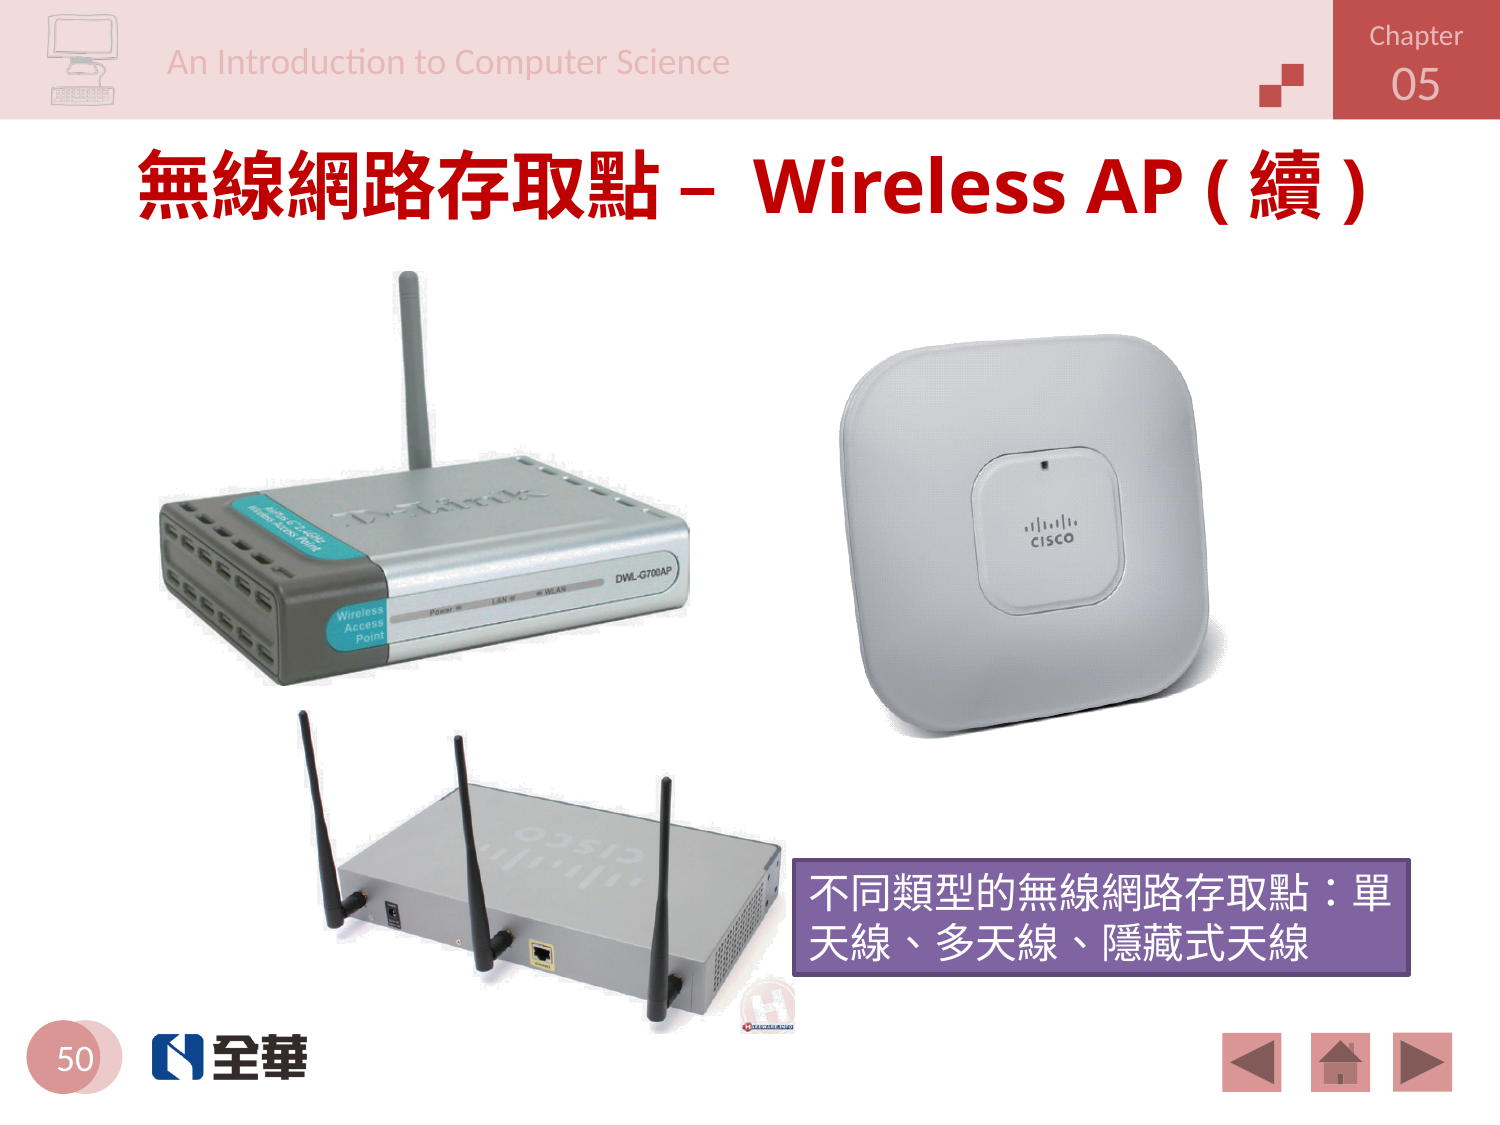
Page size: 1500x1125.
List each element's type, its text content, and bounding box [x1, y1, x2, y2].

picture [830, 326, 1232, 752]
picture [47, 14, 118, 106]
picture [159, 271, 690, 686]
picture [152, 709, 795, 1080]
text_box 不同類型的無線網路存取點：單天線、多天線、隱藏式天線 [800, 858, 1411, 977]
title 無線網路存取點 – Wireless AP (續) [76, 90, 1427, 278]
